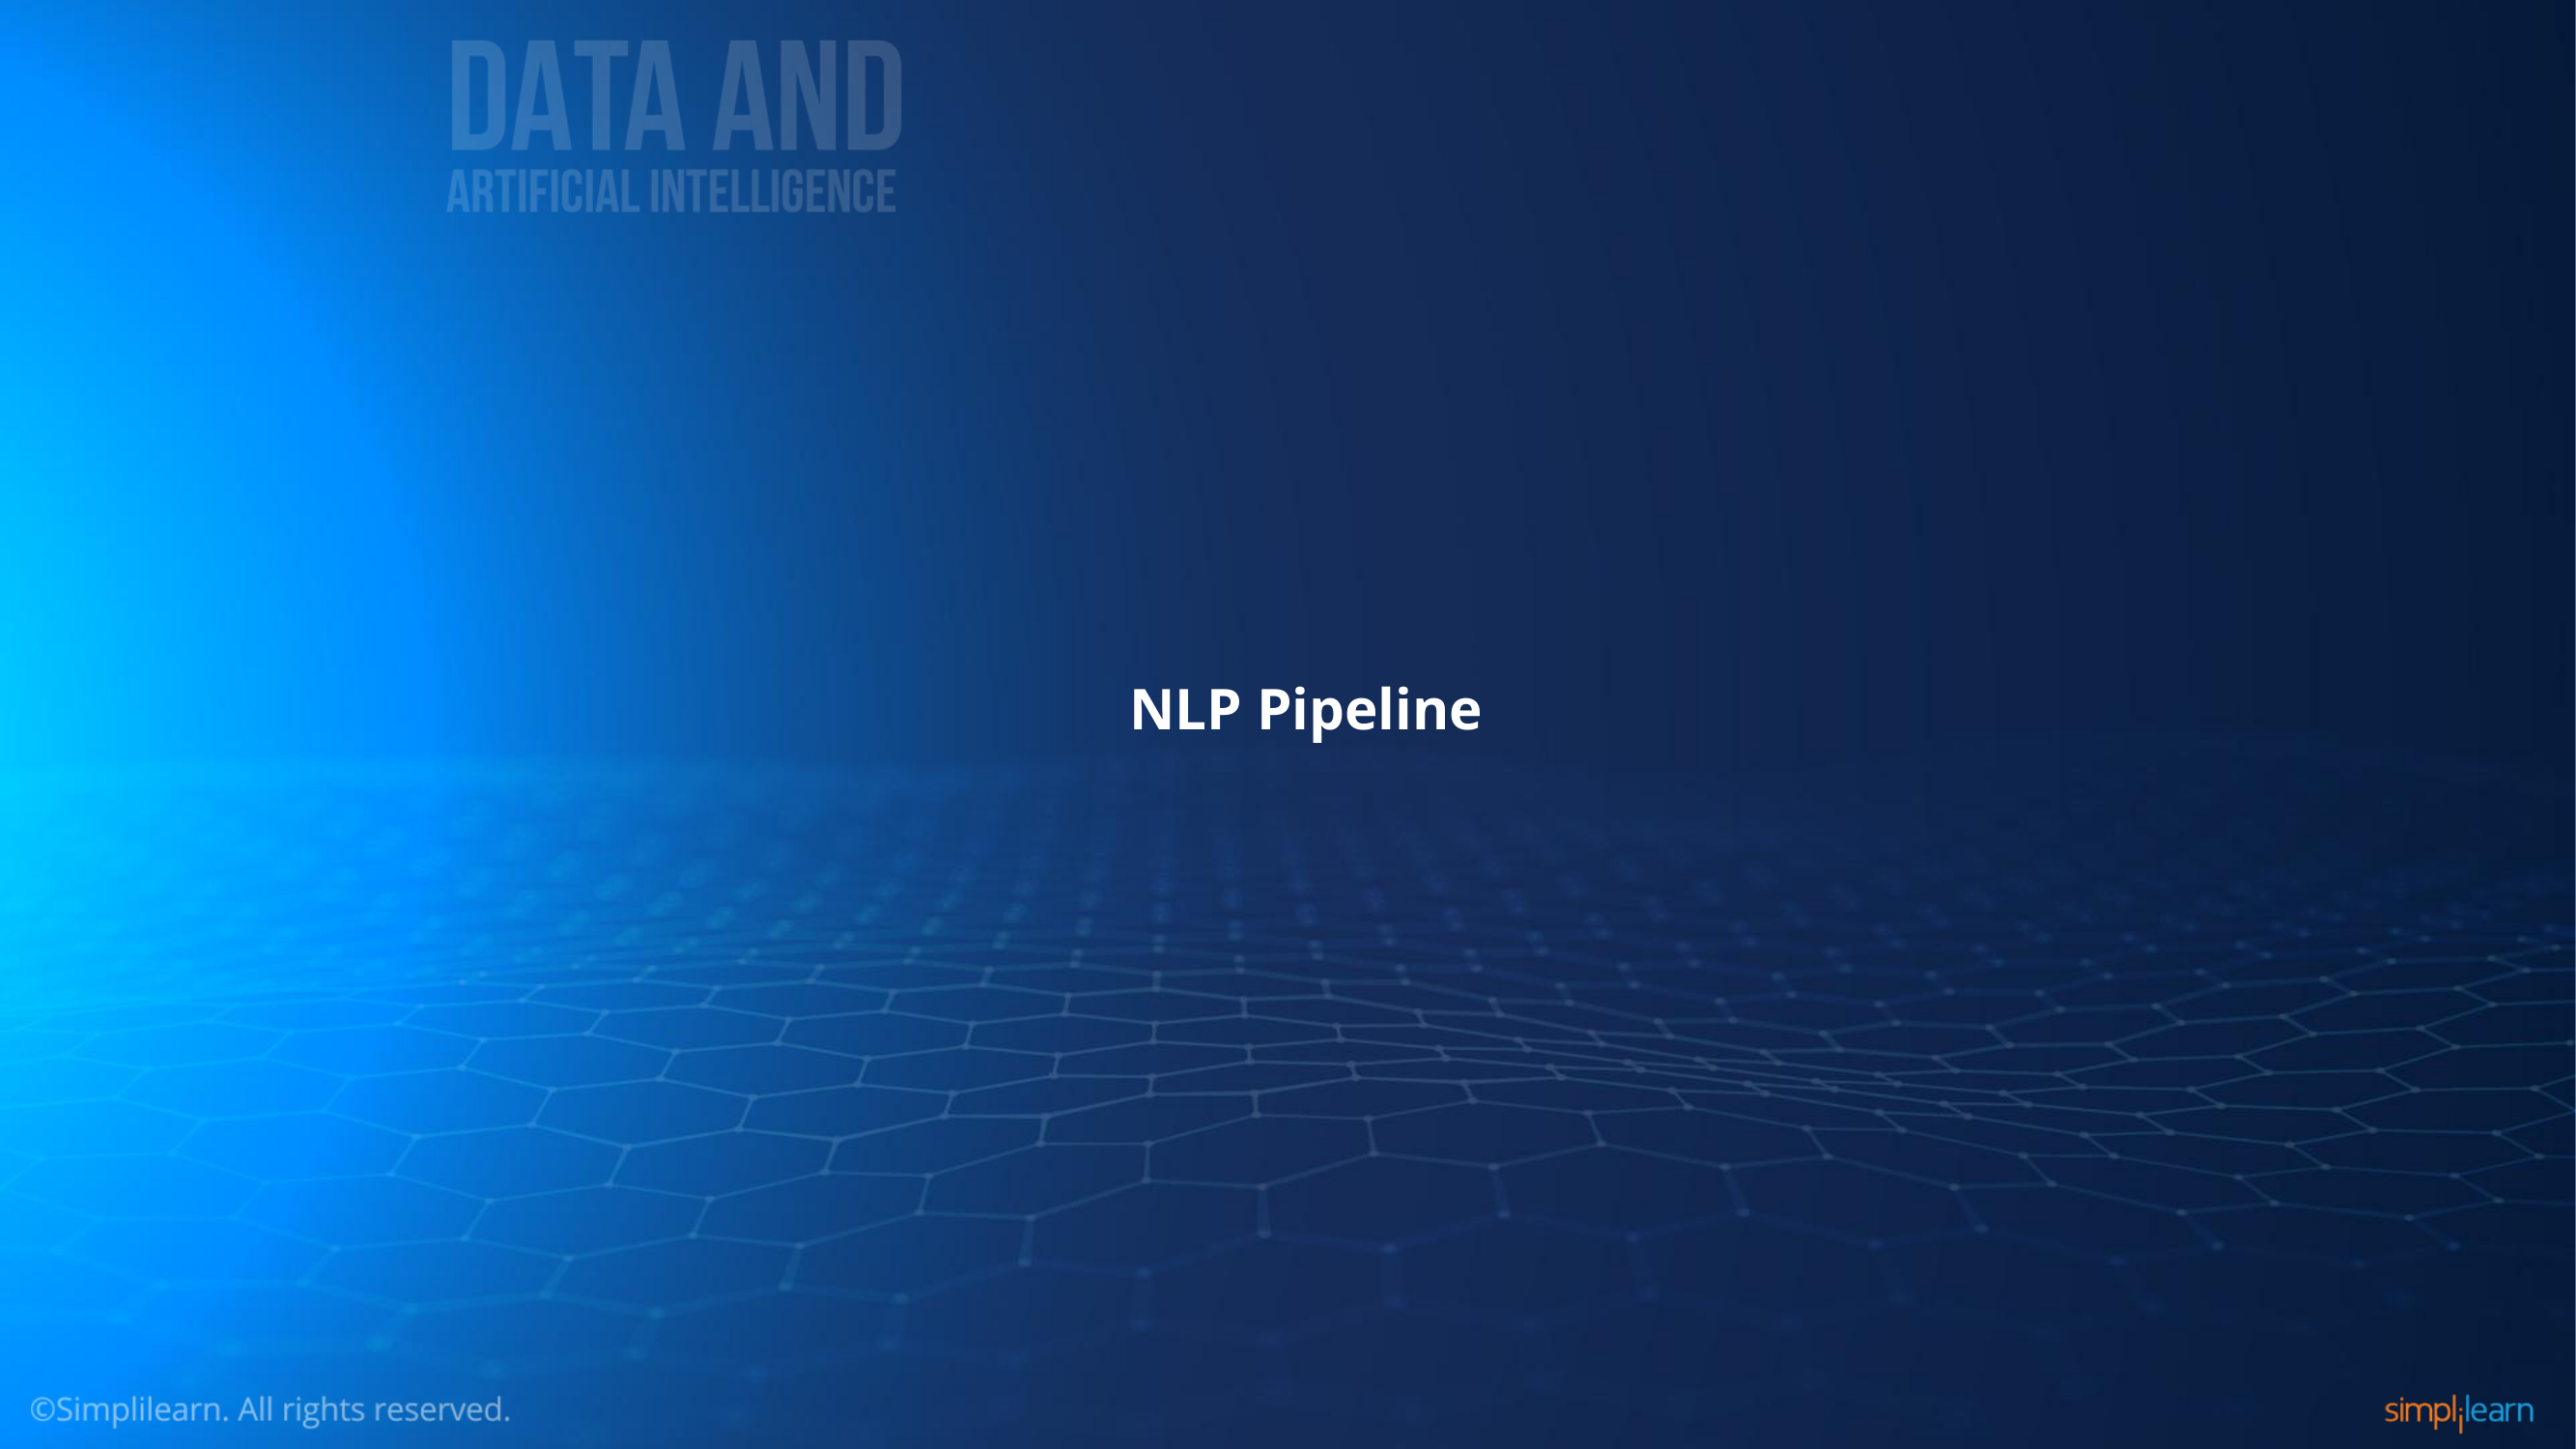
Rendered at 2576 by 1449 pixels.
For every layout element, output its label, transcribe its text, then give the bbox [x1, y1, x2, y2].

list NLP Pipeline [619, 666, 1956, 783]
picture [0, 0, 2576, 1449]
